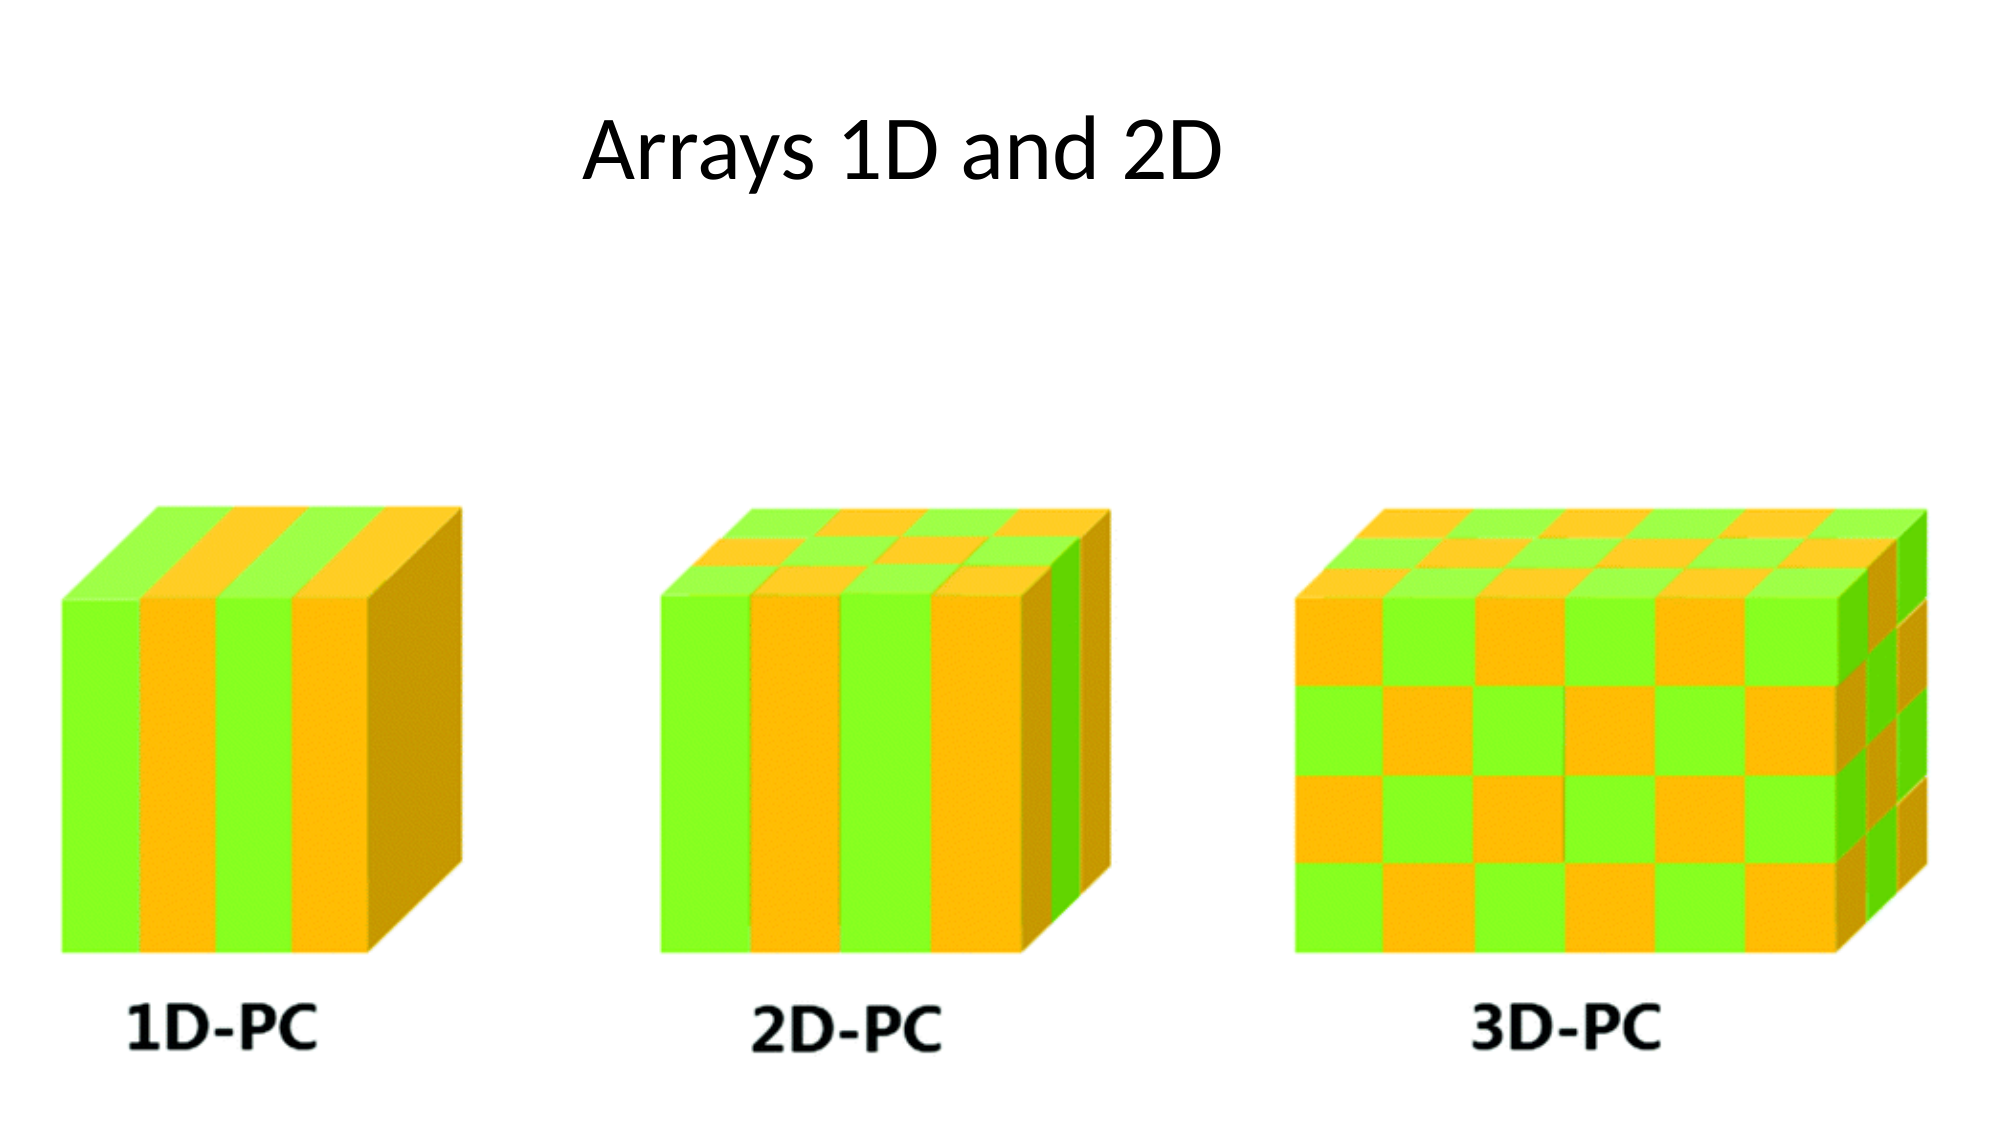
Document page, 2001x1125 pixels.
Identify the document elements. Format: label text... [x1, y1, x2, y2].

picture [57, 502, 1933, 1057]
text_box Arrays 1D and 2D [465, 80, 1343, 206]
